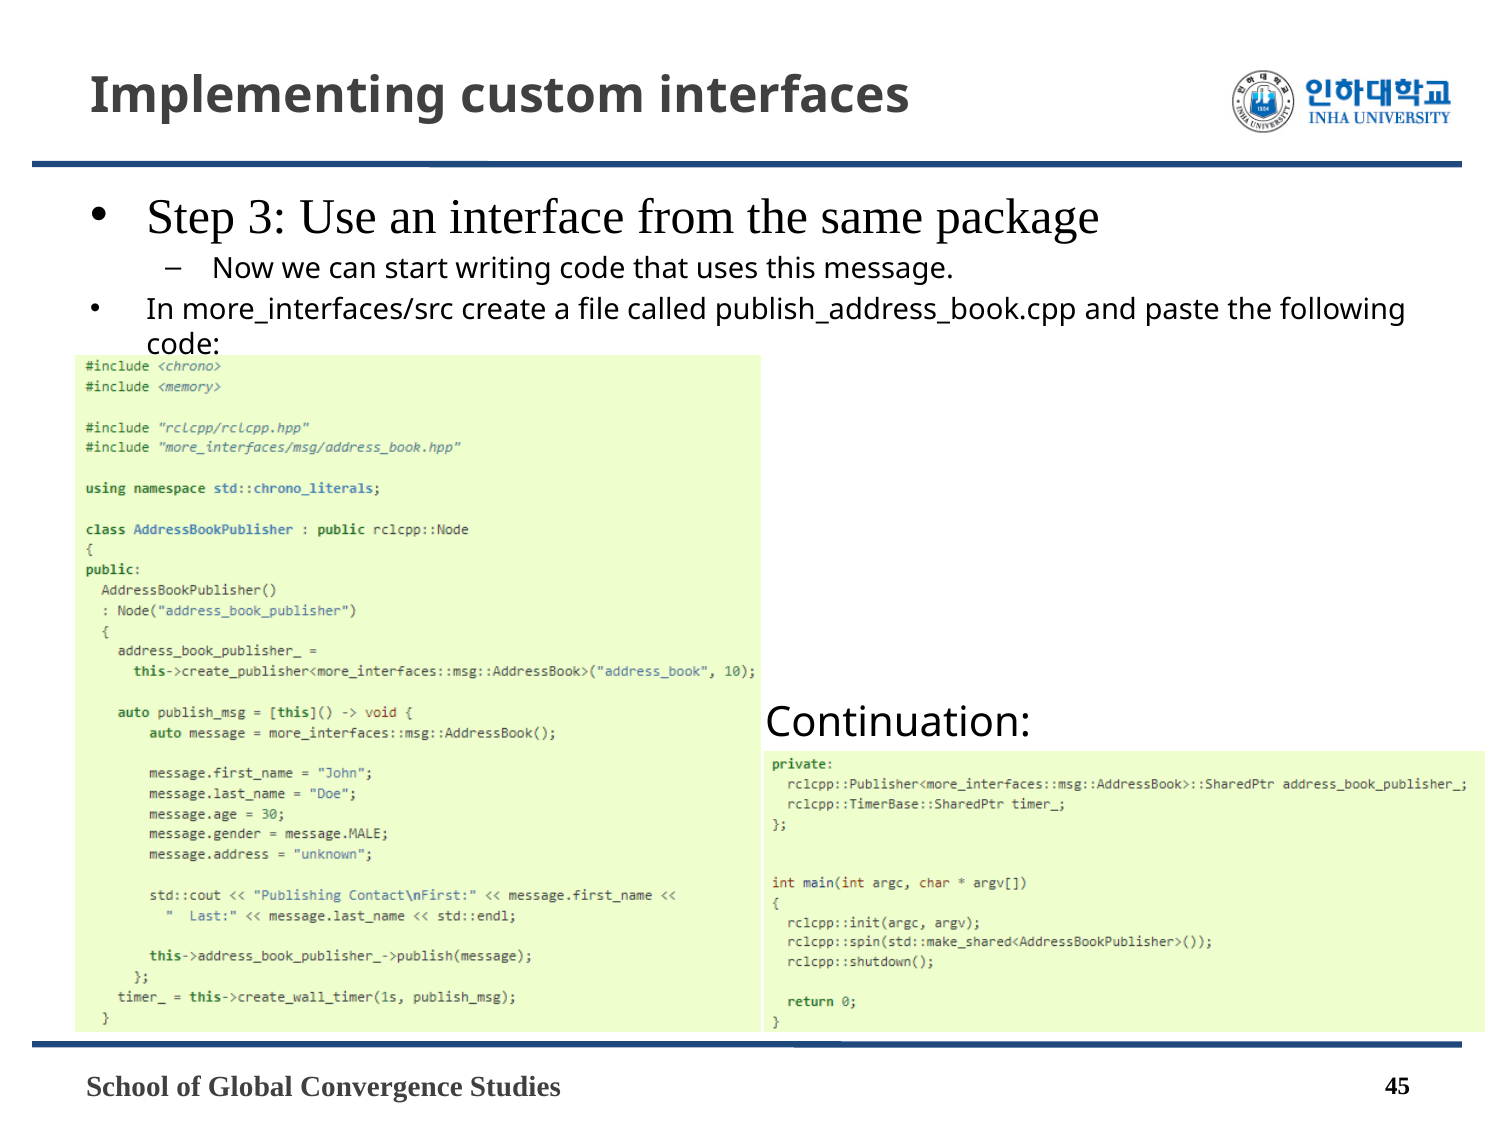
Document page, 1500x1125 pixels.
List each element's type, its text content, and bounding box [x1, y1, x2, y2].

picture [1425, 52, 1465, 150]
list Step 3: Use an interface from the same package Now we can start writing code that uses this message. In more_interfaces/src create a file called publish_address_book.cpp and paste the following code: Continuation: [75, 175, 1425, 749]
picture [74, 355, 761, 1032]
slide_number 45 [1074, 1060, 1425, 1109]
title Implementing custom interfaces [75, 33, 1425, 153]
picture [764, 751, 1485, 1032]
